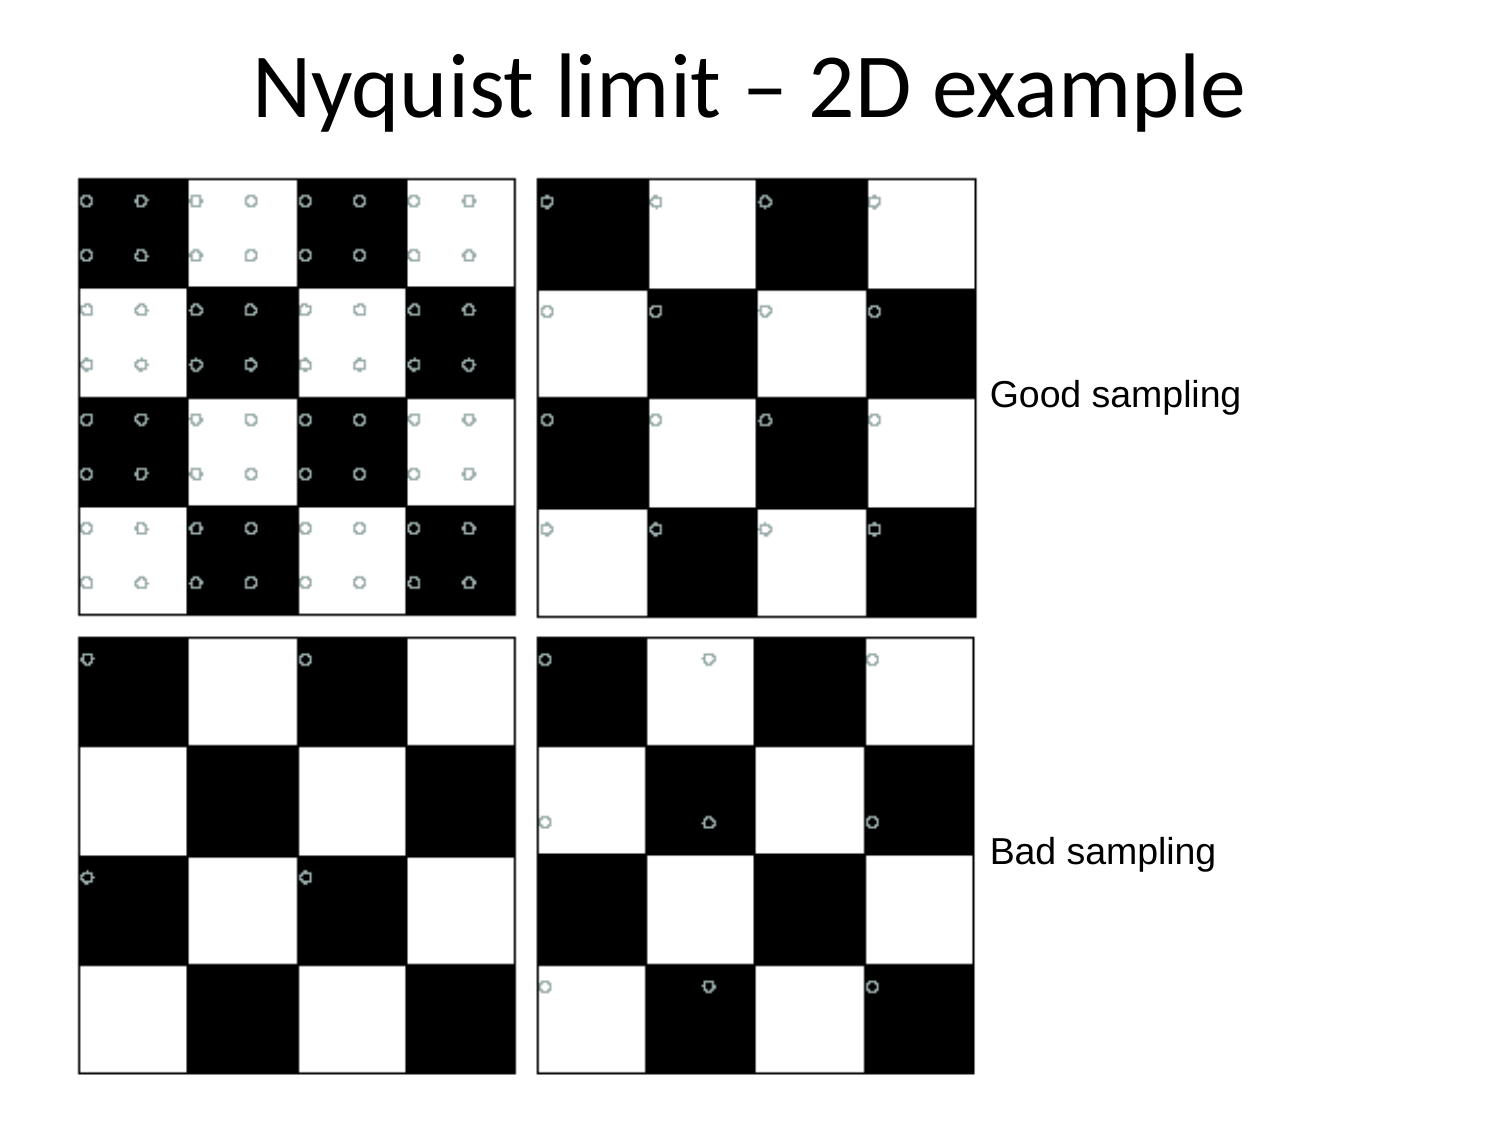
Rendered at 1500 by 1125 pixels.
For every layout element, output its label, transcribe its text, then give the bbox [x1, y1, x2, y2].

picture [62, 162, 999, 1101]
text_box Good sampling [1003, 362, 1450, 468]
title Nyquist limit – 2D example [75, 0, 1425, 175]
text_box Bad sampling [1003, 819, 1450, 925]
